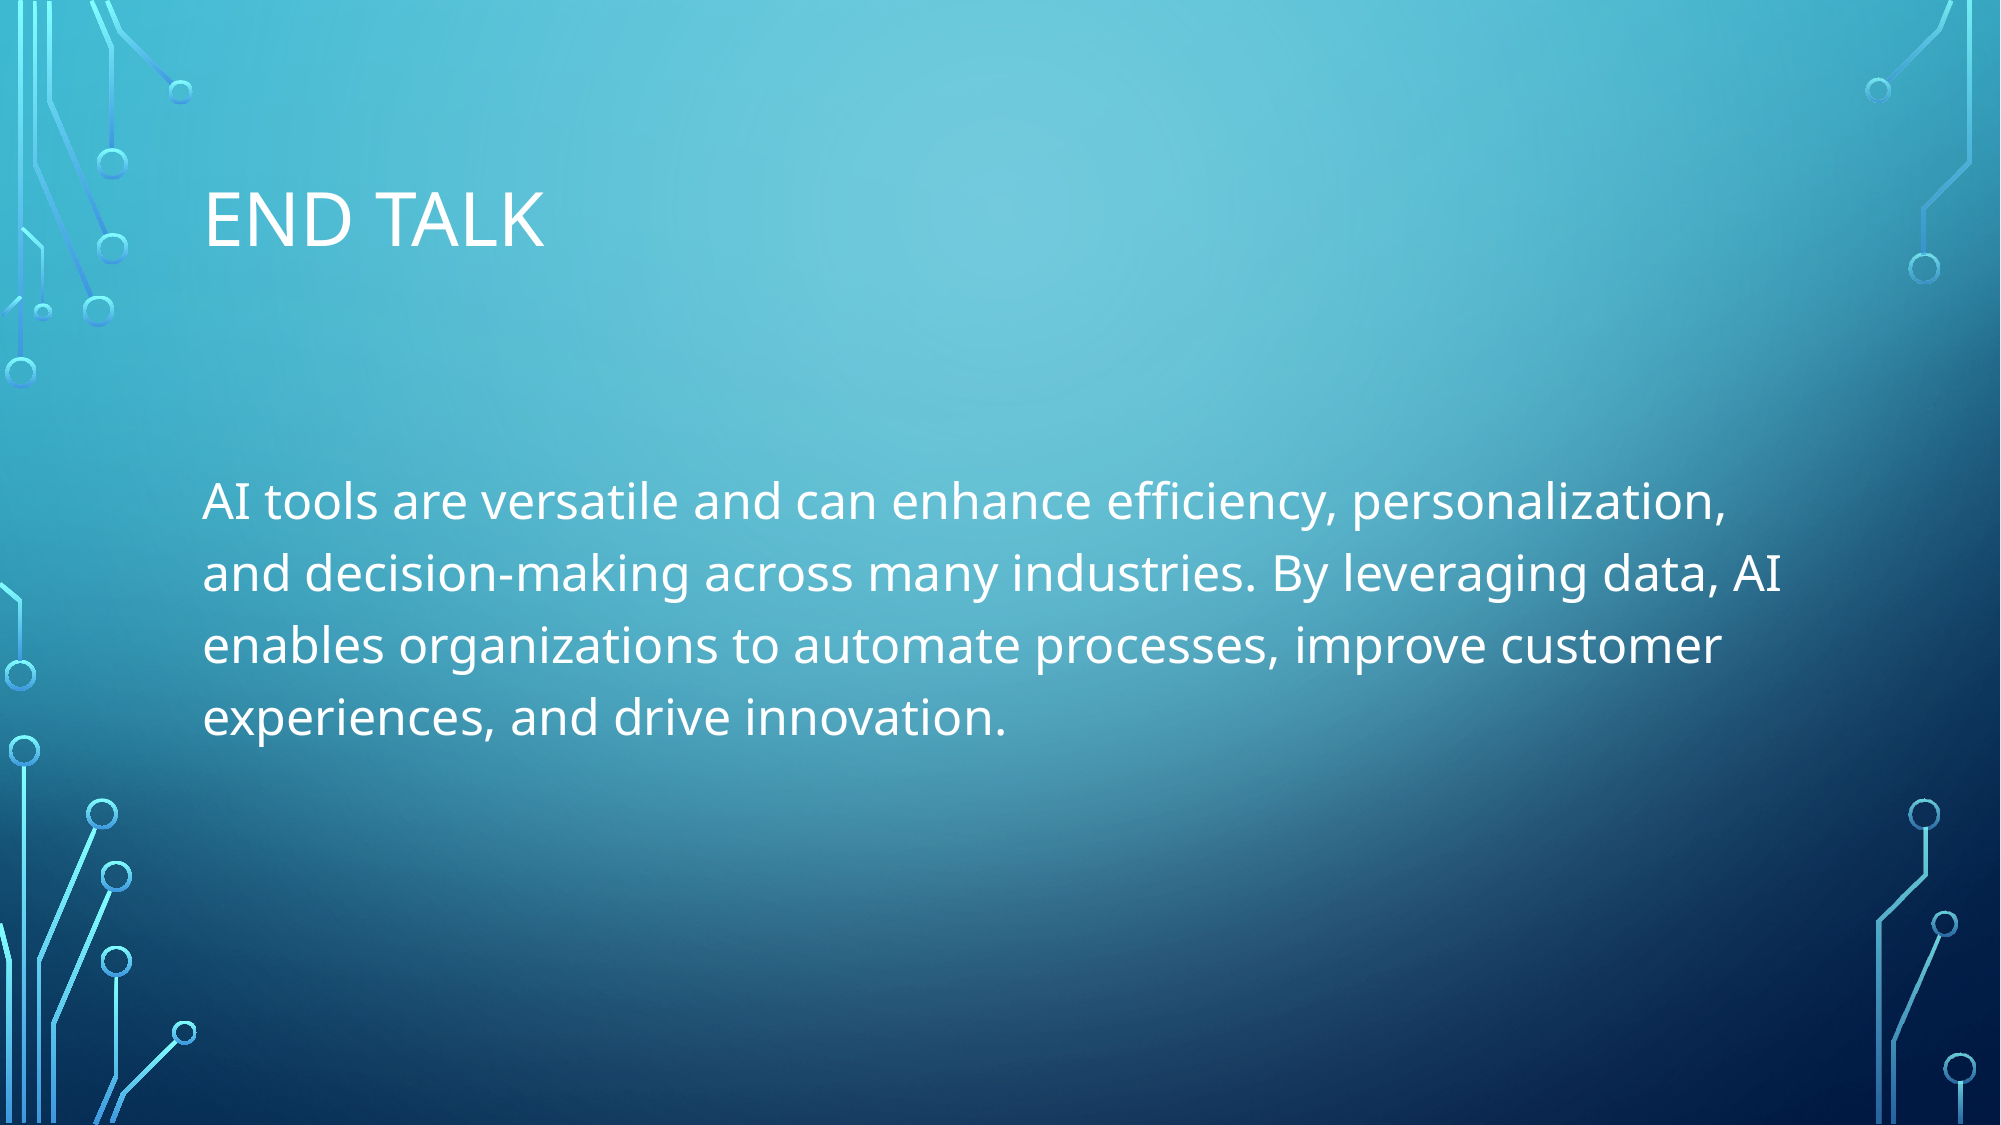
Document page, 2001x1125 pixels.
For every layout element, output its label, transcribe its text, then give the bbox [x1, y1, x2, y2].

list AI tools are versatile and can enhance efficiency, personalization, and decision-making across many industries. By leveraging data, AI enables organizations to automate processes, improve customer experiences, and drive innovation. [187, 369, 1813, 950]
title End talk [187, 101, 1813, 344]
